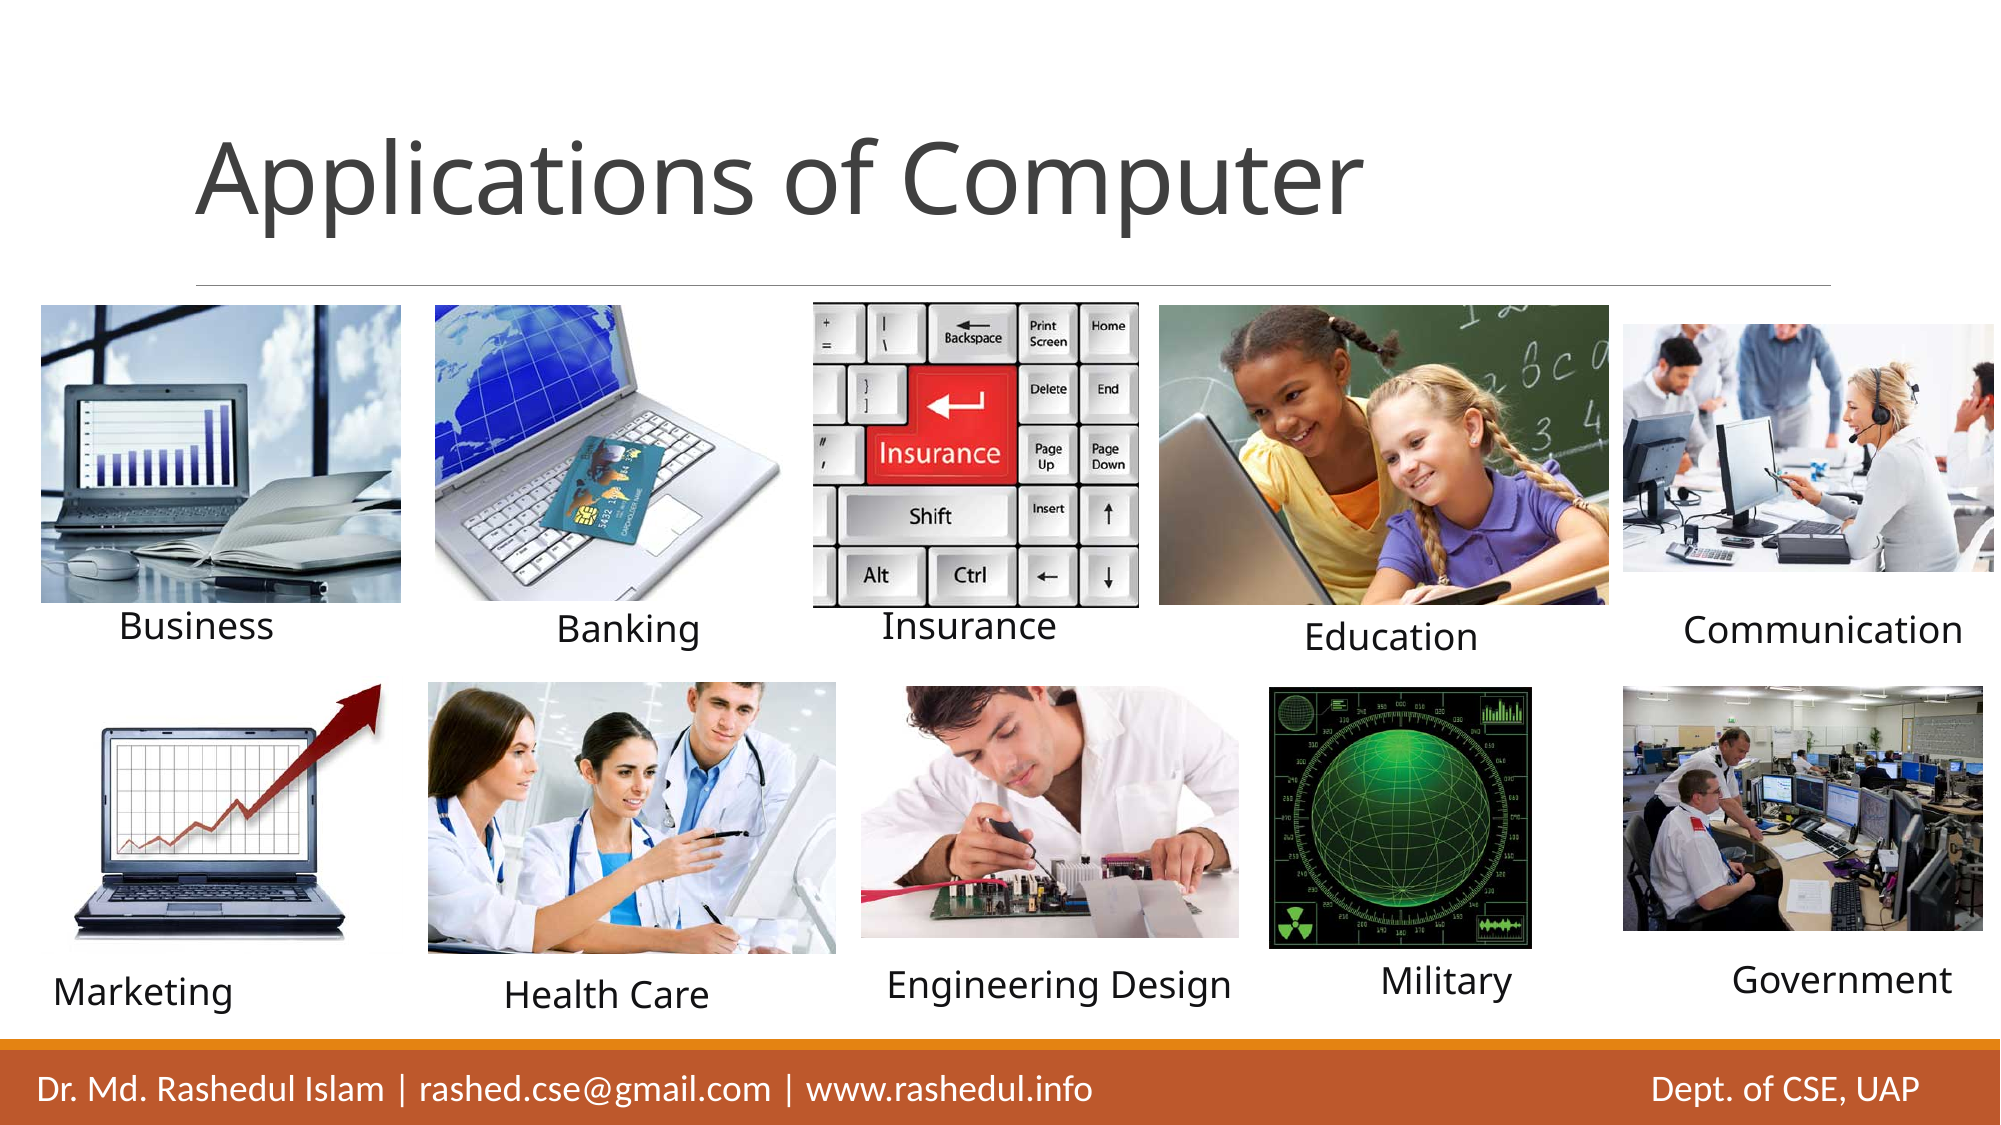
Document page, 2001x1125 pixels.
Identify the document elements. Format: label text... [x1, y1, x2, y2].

picture [1158, 304, 1609, 606]
text_box Marketing [38, 962, 249, 1021]
text_box Health Care [488, 964, 762, 1024]
text_box Dr. Md. Rashedul Islam | rashed.cse@gmail.com | www.rashedul.info [21, 1056, 1110, 1117]
picture [1622, 324, 1994, 573]
text_box Education [1288, 614, 1494, 665]
text_box Government [1716, 949, 1968, 1009]
text_box Banking [541, 609, 716, 658]
text_box Insurance [867, 617, 1073, 655]
text_box Business [103, 611, 290, 655]
text_box Dept. of CSE, UAP [1636, 1056, 1936, 1117]
picture [435, 302, 1139, 608]
picture [1622, 685, 1983, 931]
picture [860, 685, 1239, 939]
picture [41, 304, 402, 604]
picture [427, 681, 837, 955]
picture [33, 676, 403, 955]
picture [1269, 687, 1532, 949]
title Applications of Computer [180, 47, 1830, 243]
text_box Engineering Design [871, 953, 1248, 1014]
text_box Military [1365, 956, 1528, 1010]
text_box Communication [1668, 598, 1980, 659]
